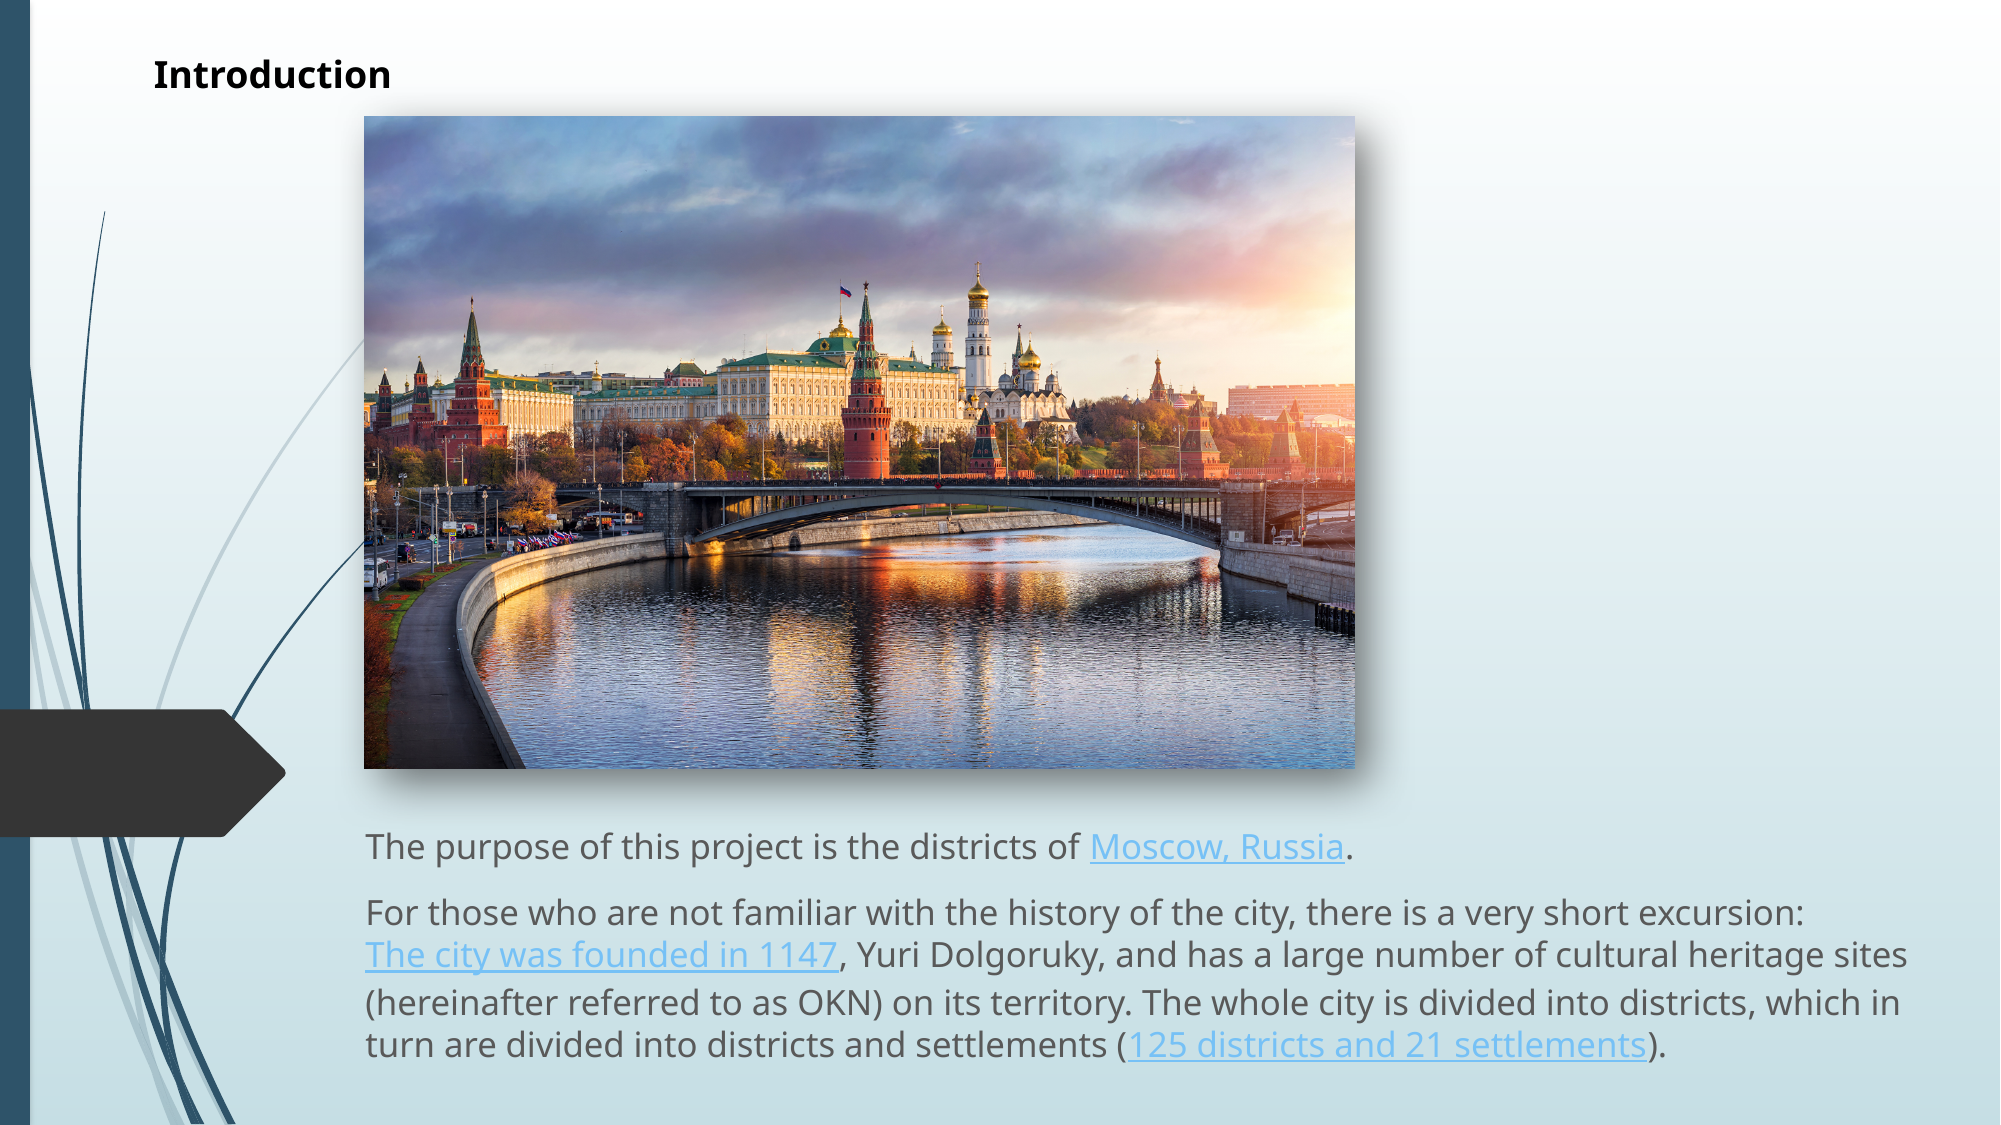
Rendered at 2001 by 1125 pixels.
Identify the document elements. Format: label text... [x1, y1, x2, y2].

picture [364, 116, 1355, 770]
text_box Introduction [139, 43, 425, 104]
subtitle The purpose of this project is the districts of Moscow, Russia. For those who are not familiar with the history of the city, there is a very short excursion: The city was founded in 1147, Yuri Dolgoruky, and has a large number of cultural heritage sites (hereinafter referred to as OKN) on its territory. The whole city is divided into districts, which in turn are divided into districts and settlements (125 districts and 21 settlements). [350, 816, 1946, 1081]
